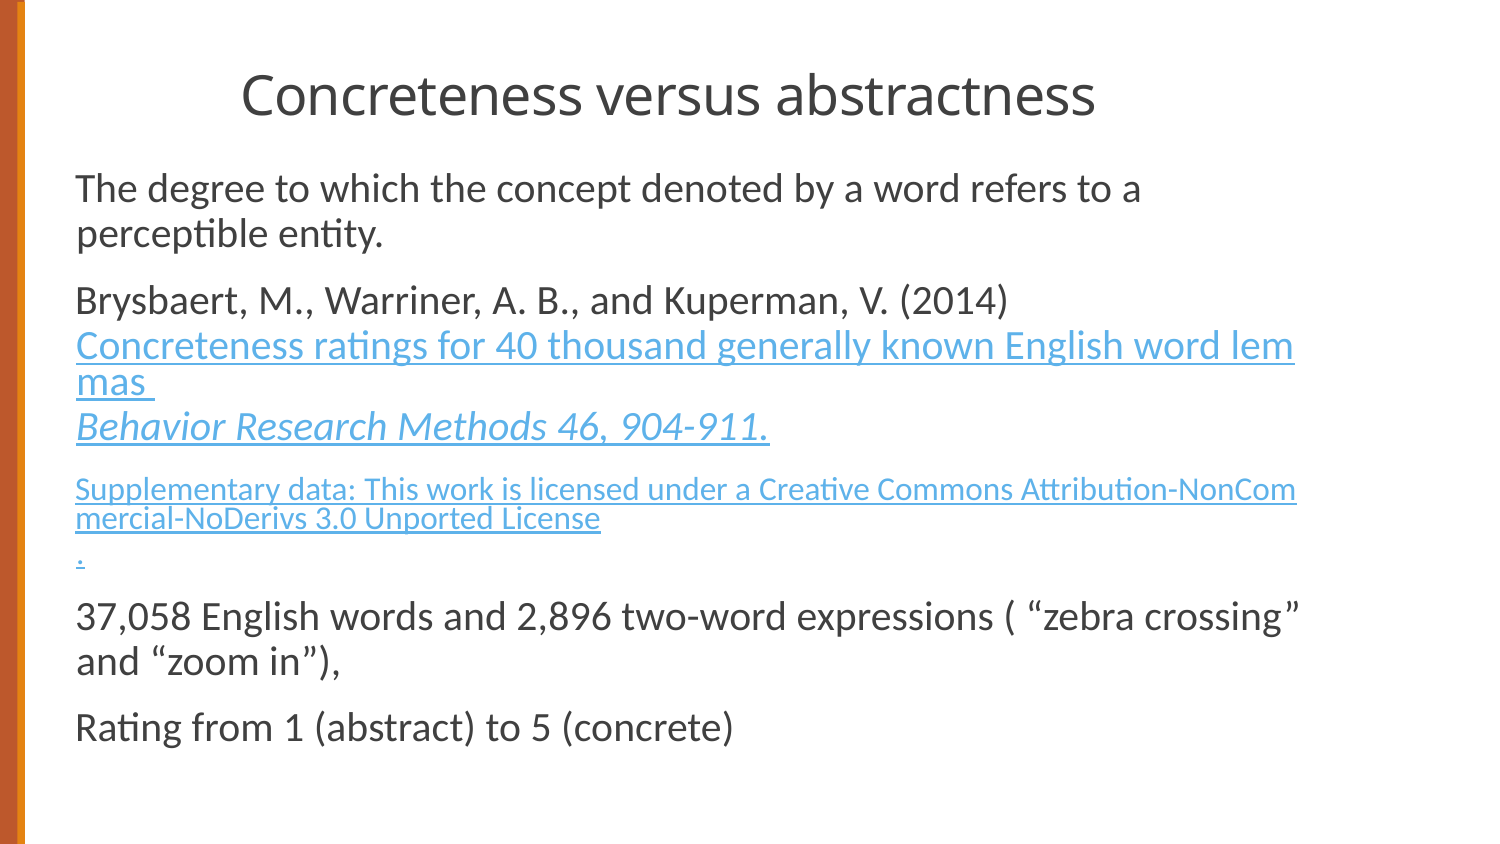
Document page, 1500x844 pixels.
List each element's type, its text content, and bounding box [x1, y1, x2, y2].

list The degree to which the concept denoted by a word refers to a perceptible entity. Brysbaert, M., Warriner, A. B., and Kuperman, V. (2014) Concreteness ratings for 40 thousand generally known English word lemmas Behavior Research Methods 46, 904-911. Supplementary data: This work is licensed under a Creative Commons Attribution-NonCommercial-NoDerivs 3.0 Unported License. 37,058 English words and 2,896 two-word expressions ( “zebra crossing” and “zoom in”), Rating from 1 (abstract) to 5 (concrete) [75, 159, 1313, 810]
title Concreteness versus abstractness [225, 62, 1450, 135]
